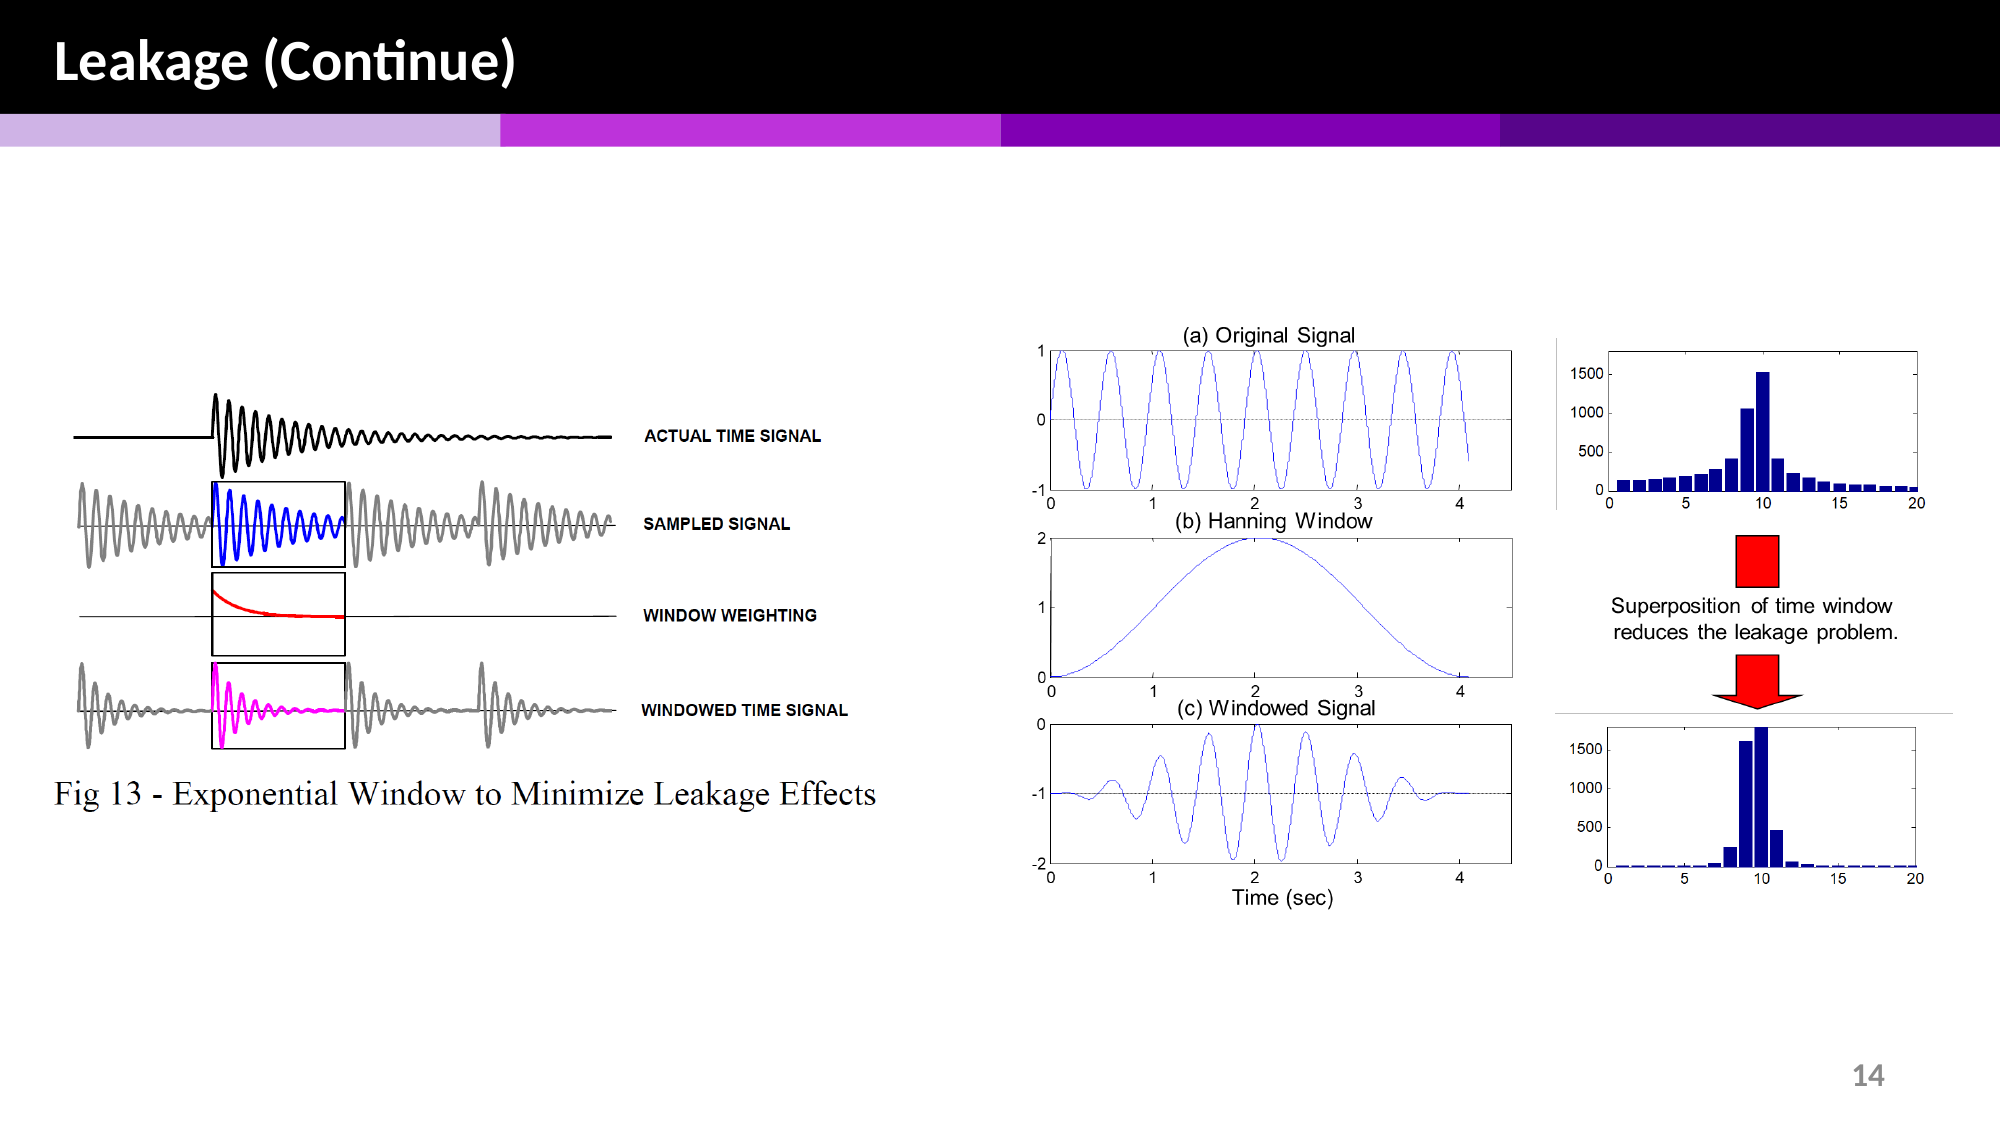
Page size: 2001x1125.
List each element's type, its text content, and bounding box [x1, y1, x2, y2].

picture [33, 356, 963, 844]
list Leakage (Continue) [39, 1, 1964, 114]
picture [1021, 314, 1954, 924]
